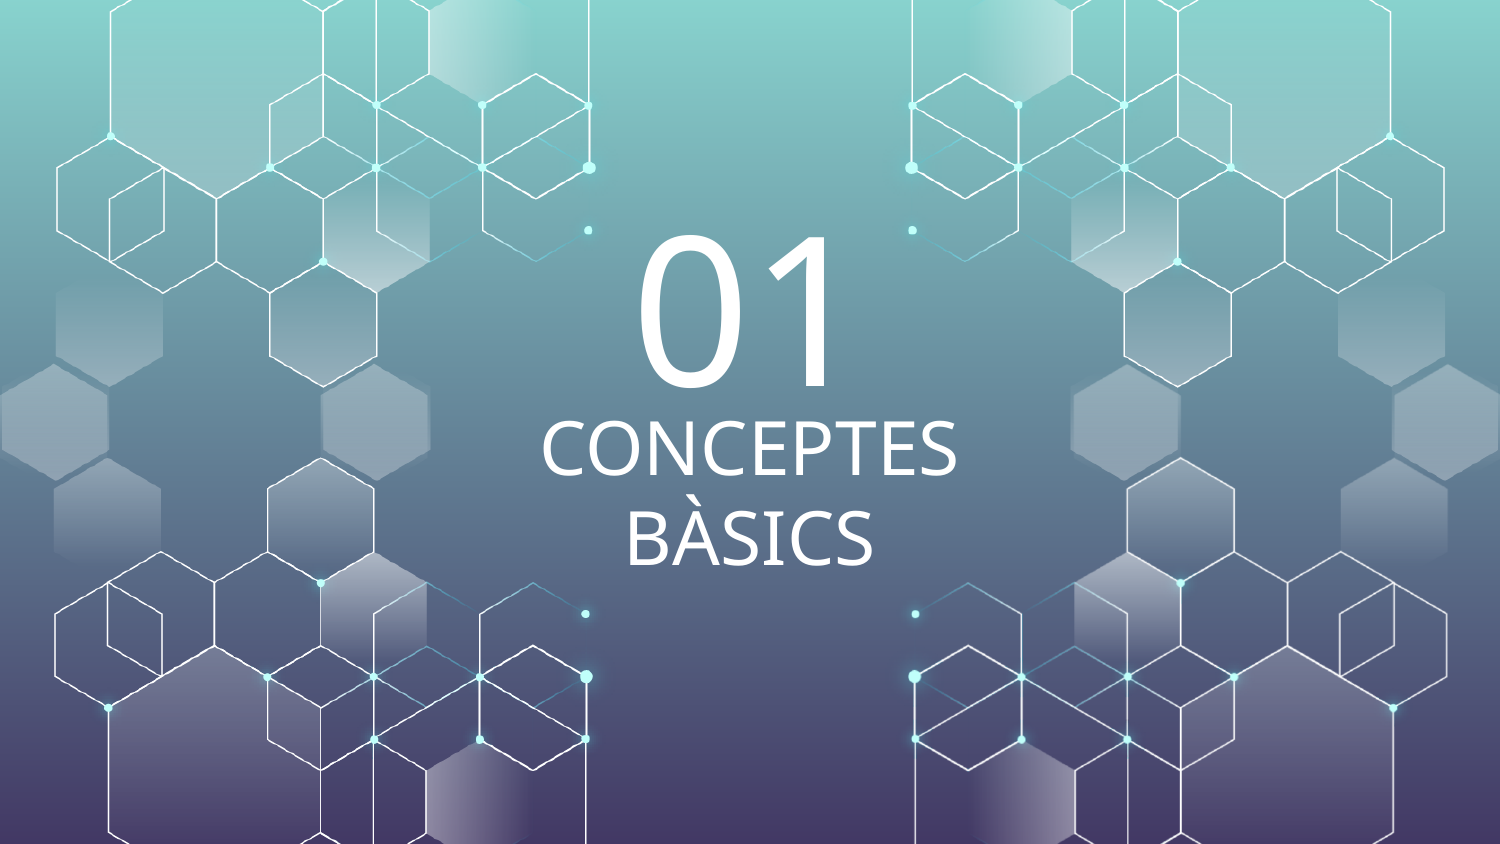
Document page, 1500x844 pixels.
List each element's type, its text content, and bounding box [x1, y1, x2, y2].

picture [873, 0, 1500, 844]
title CONCEPTES BÀSICS [397, 393, 1103, 495]
title 01 [397, 212, 1103, 393]
picture [0, 0, 627, 844]
